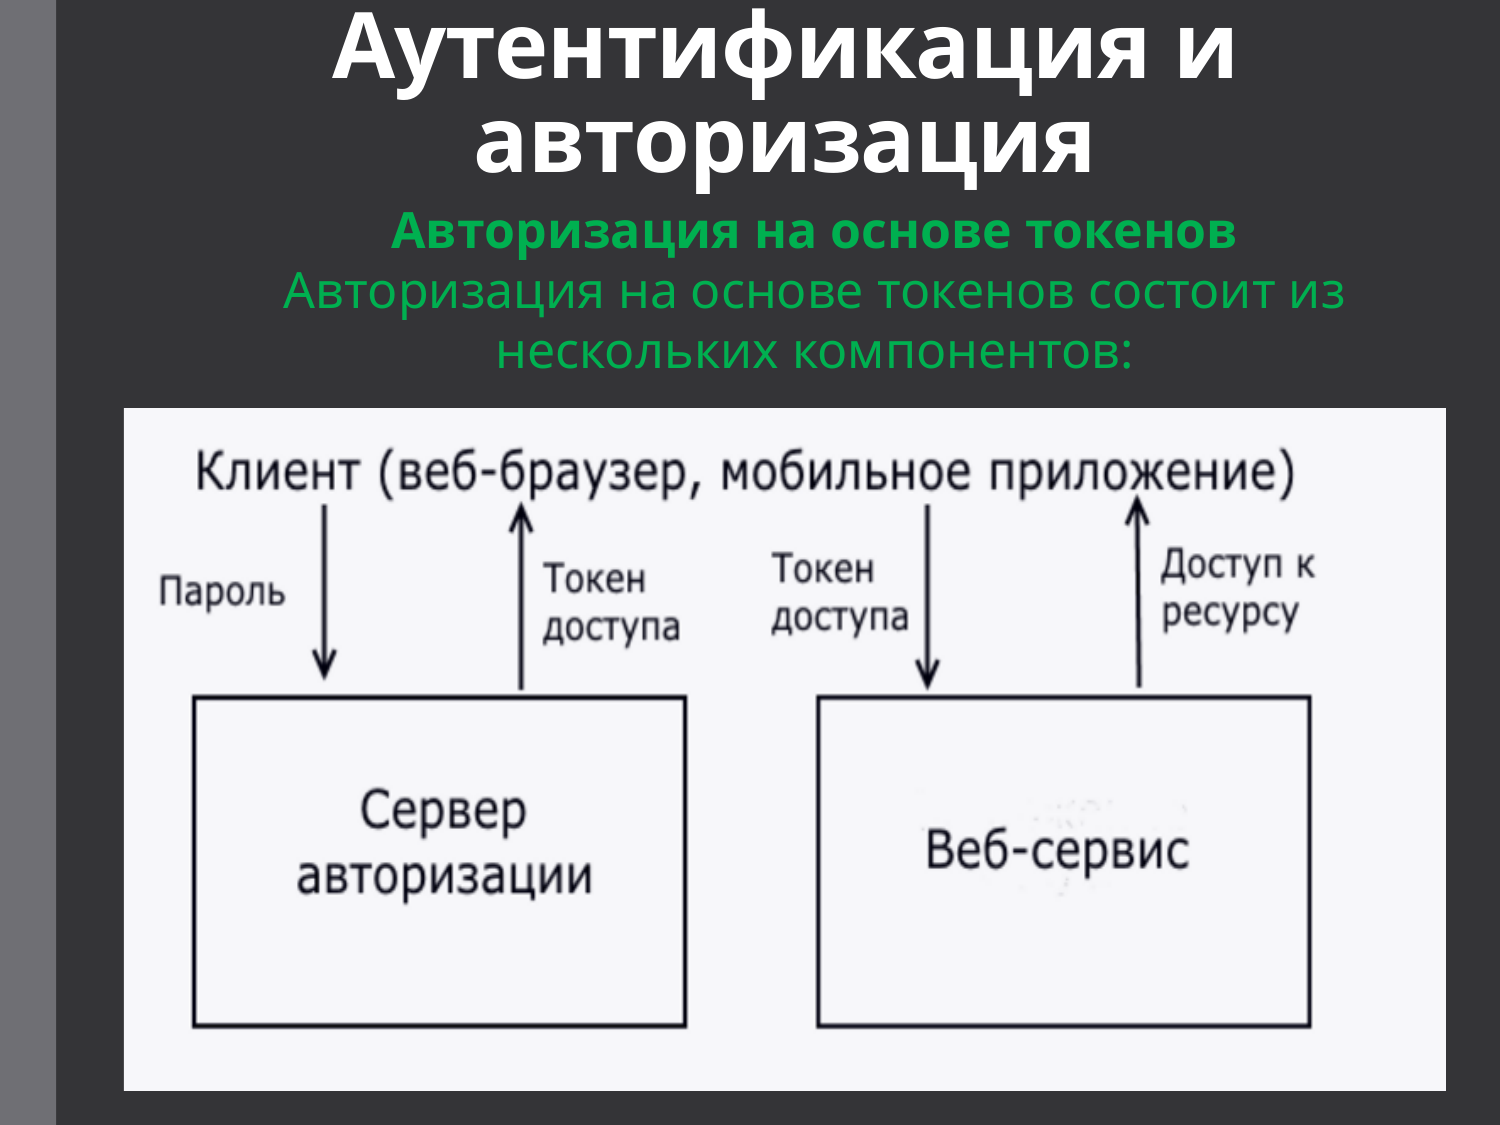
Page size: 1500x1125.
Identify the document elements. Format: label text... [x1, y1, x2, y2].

text_box Авторизация на основе токенов Авторизация на основе токенов состоит из нескольких компонентов: [159, 191, 1471, 387]
picture [123, 408, 1447, 1092]
title Аутентификация и авторизация [174, 0, 1397, 191]
